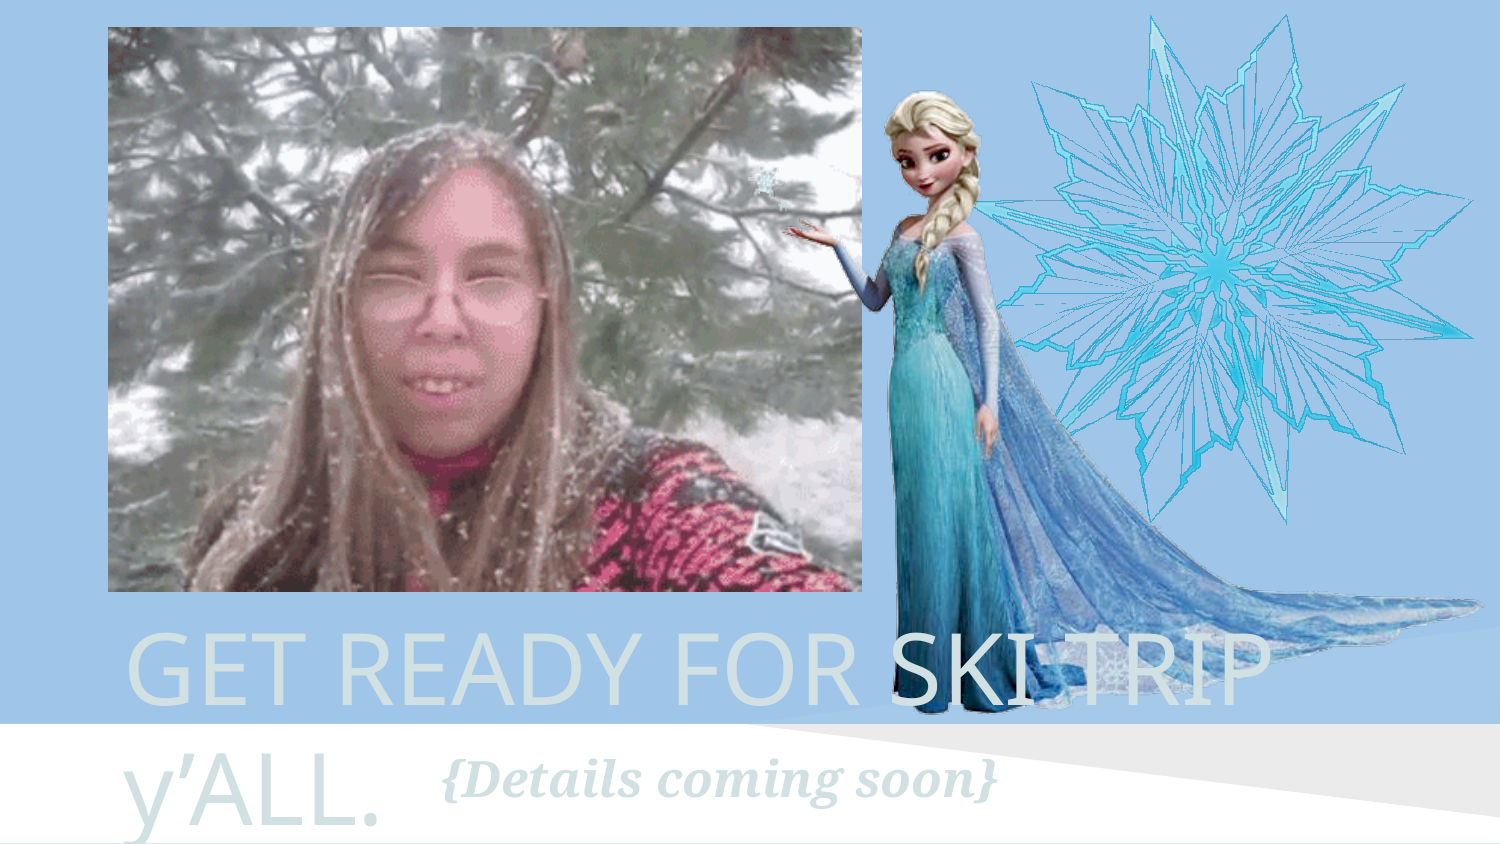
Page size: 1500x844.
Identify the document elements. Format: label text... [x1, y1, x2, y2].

list {Details coming soon} [1490, 735, 1500, 819]
picture [108, 7, 1495, 727]
text_box GET READY FOR SKI TRIP y’ALL. [108, 600, 1490, 844]
